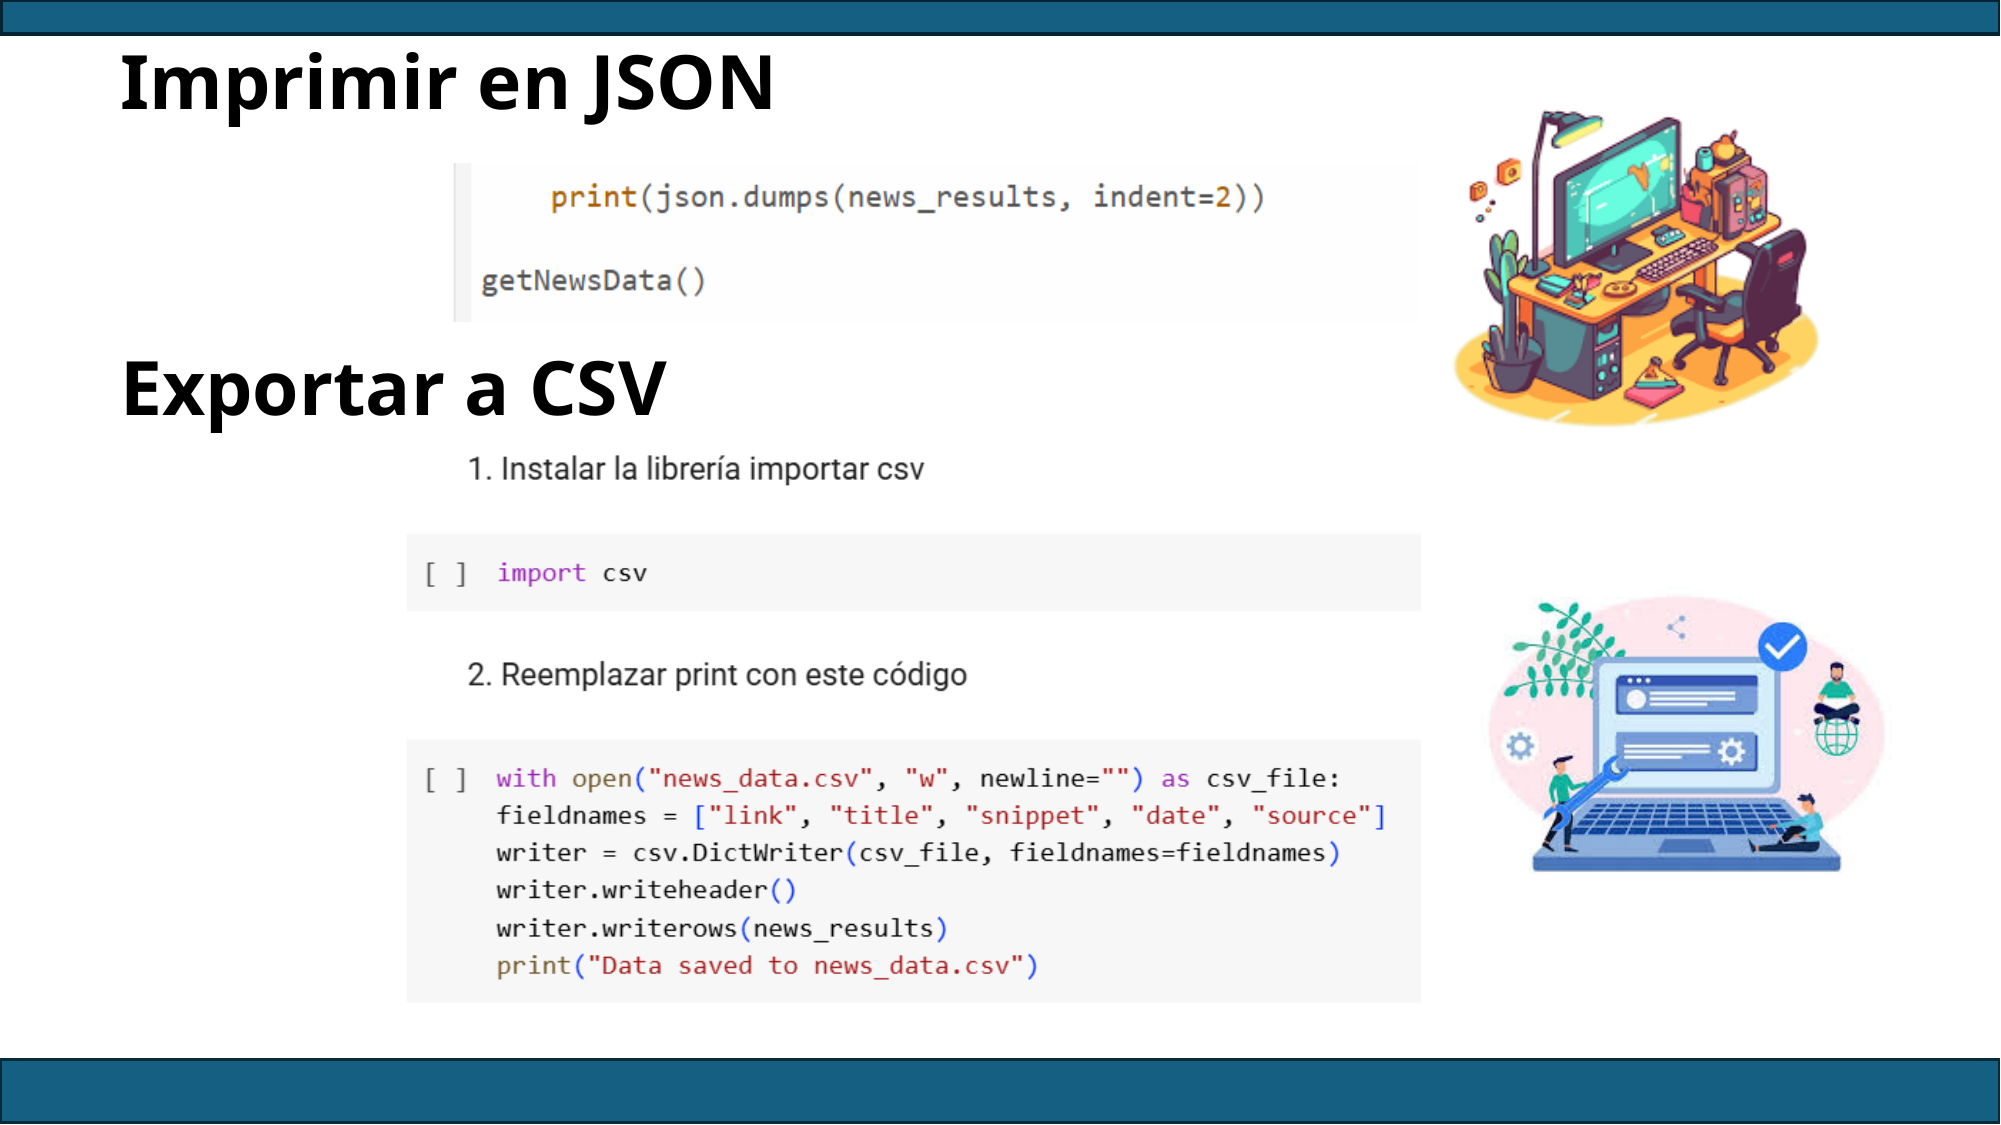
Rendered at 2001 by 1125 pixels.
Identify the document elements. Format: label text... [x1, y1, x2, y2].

picture [4, 3, 1997, 31]
text_box [0, 1058, 2000, 1124]
picture [1478, 584, 1896, 883]
text_box Exportar a CSV [105, 333, 1129, 439]
picture [396, 46, 1857, 1015]
title Imprimir en JSON [105, 36, 1831, 194]
